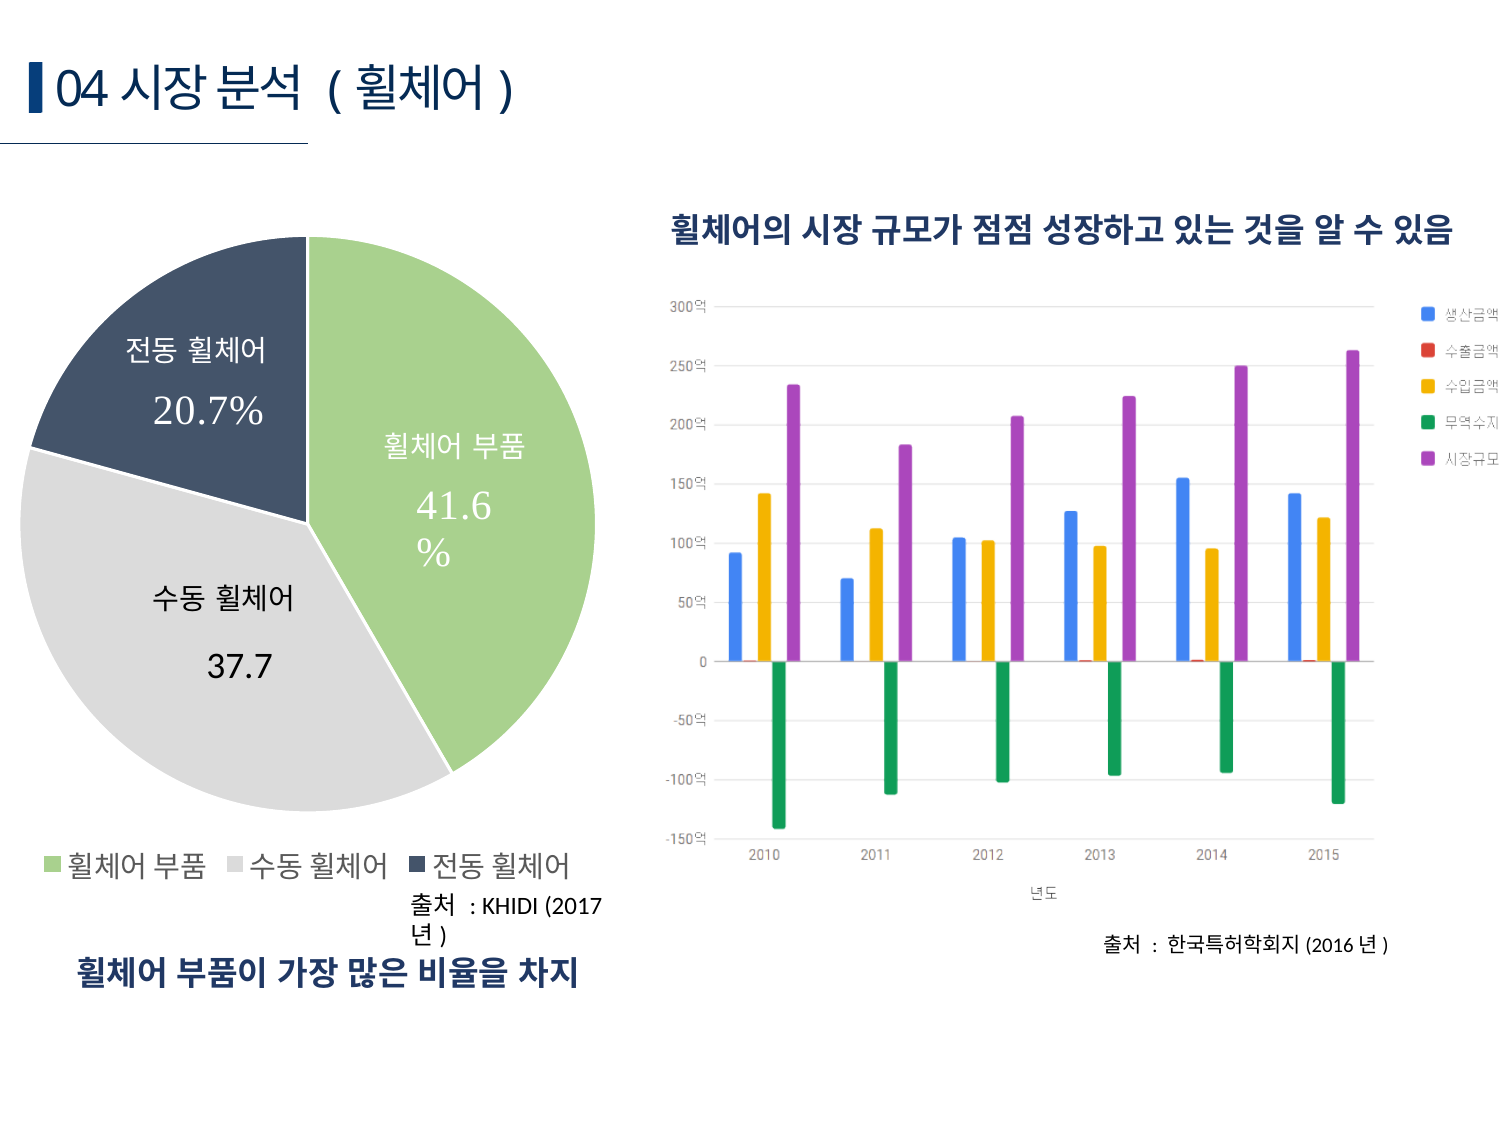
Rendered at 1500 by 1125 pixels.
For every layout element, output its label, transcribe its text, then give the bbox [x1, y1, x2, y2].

text_box 휠체어 부품이 가장 많은 비율을 차지 [61, 944, 595, 1000]
text_box 휠체어의 시장 규모가 점점 성장하고 있는 것을 알 수 있음 [656, 202, 1471, 257]
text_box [139, 49, 541, 125]
text_box 출처 : KHIDI (2017년) [395, 892, 657, 957]
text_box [28, 49, 139, 126]
text_box 출처 : 한국특허학회지(2016년) [1088, 928, 1404, 964]
chart [0, 221, 711, 892]
picture [644, 283, 1500, 928]
